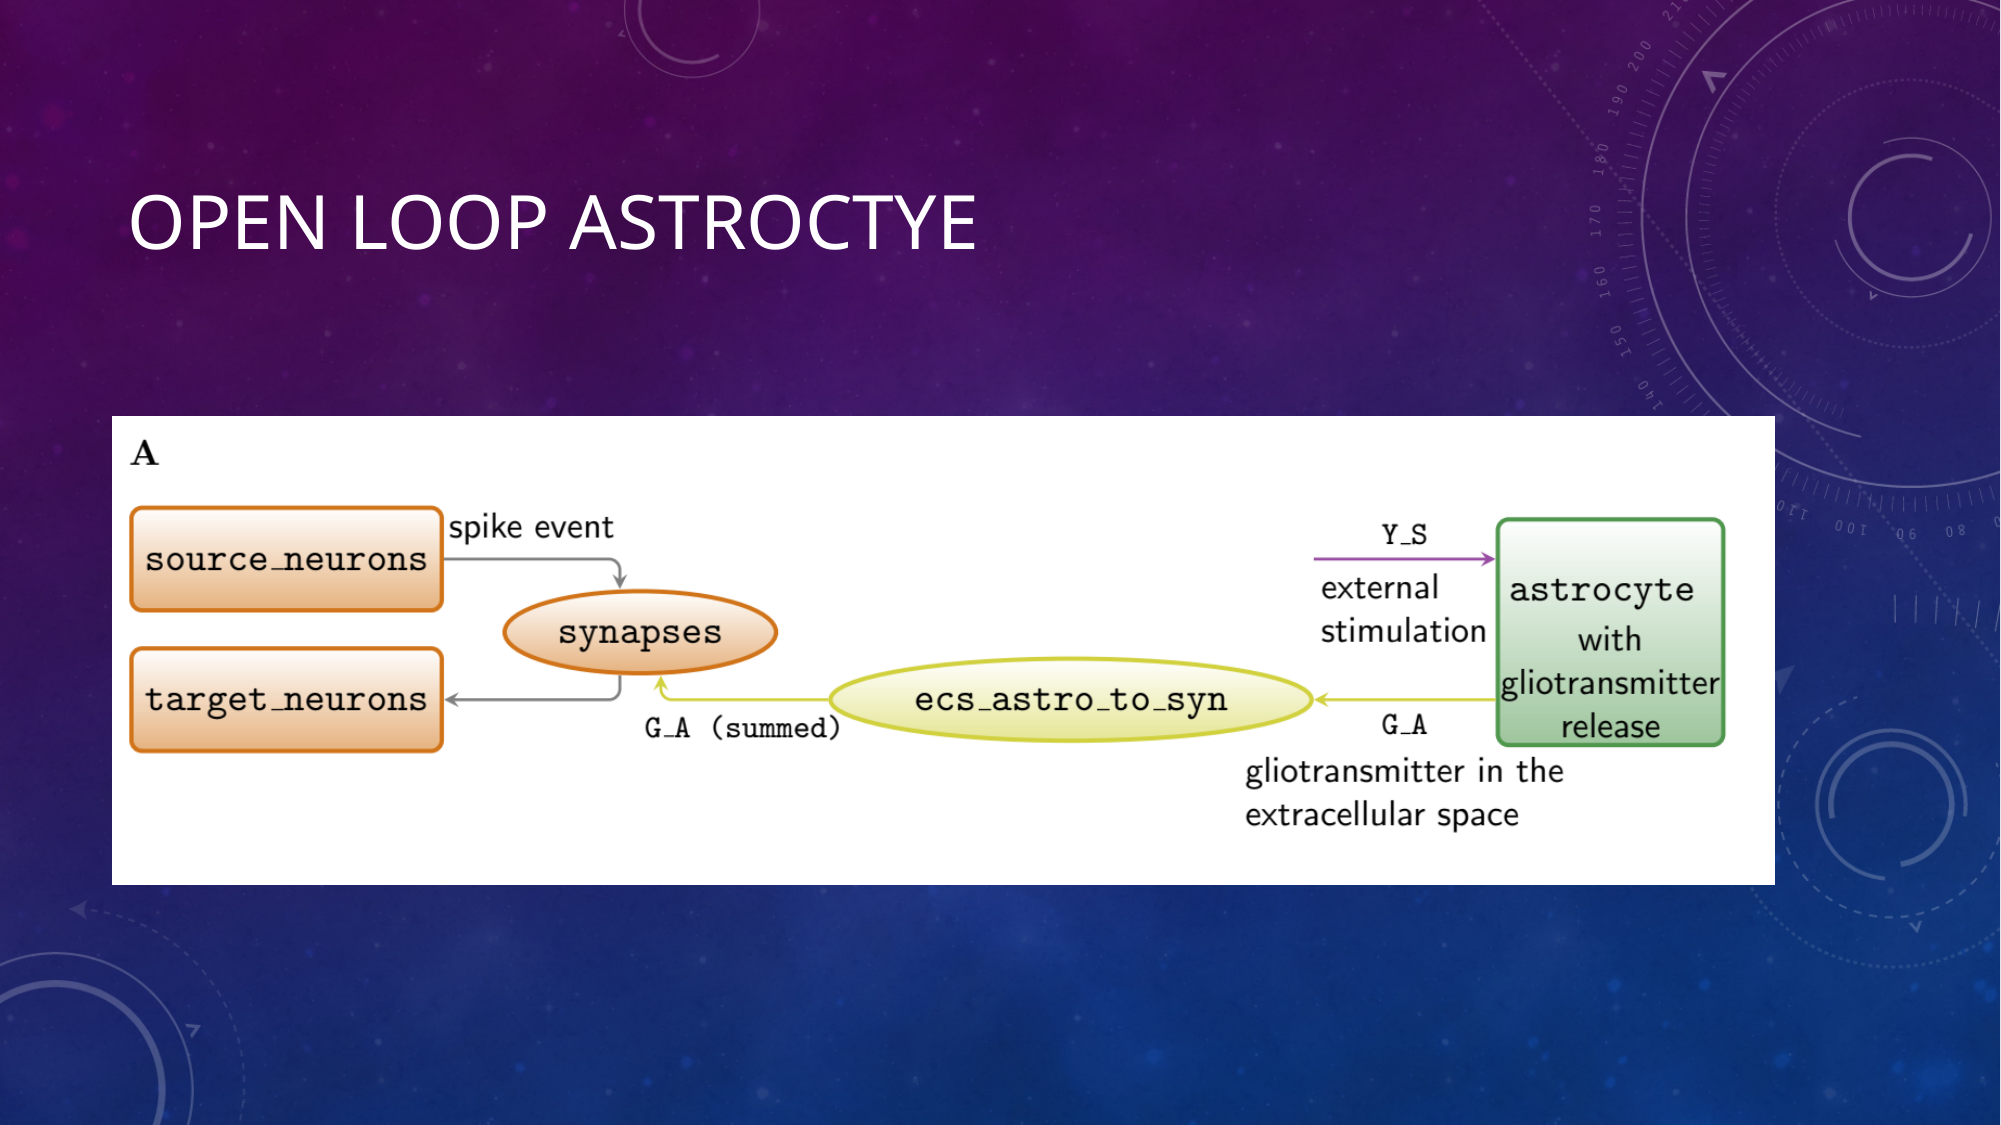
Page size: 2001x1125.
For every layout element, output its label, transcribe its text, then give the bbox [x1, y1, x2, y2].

title open loop astroctye [112, 99, 1775, 339]
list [112, 416, 1775, 886]
picture [0, 0, 2001, 1125]
